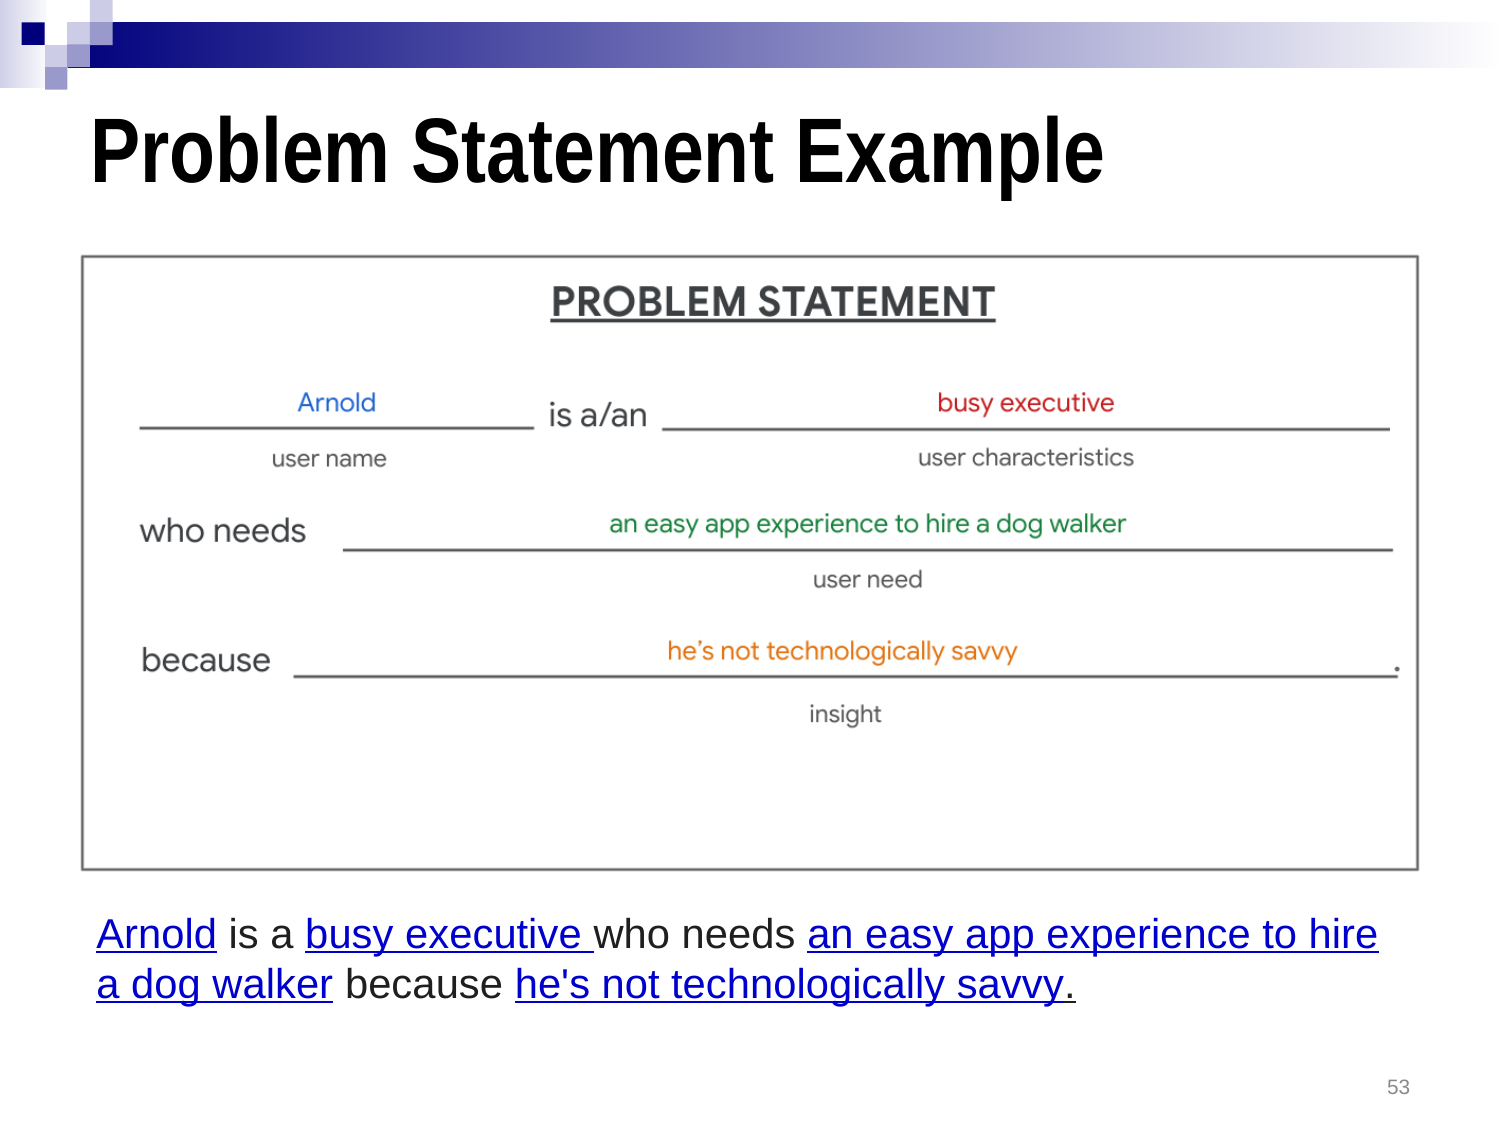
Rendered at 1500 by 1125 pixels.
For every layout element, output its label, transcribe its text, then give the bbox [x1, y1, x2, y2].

slide_number 53 [1074, 1059, 1425, 1113]
text_box Arnold is a busy executive who needs an easy app experience to hire a dog walker because he's not technologically savvy. [81, 899, 1419, 1014]
title Problem Statement Example [75, 67, 1425, 225]
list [74, 247, 1426, 878]
